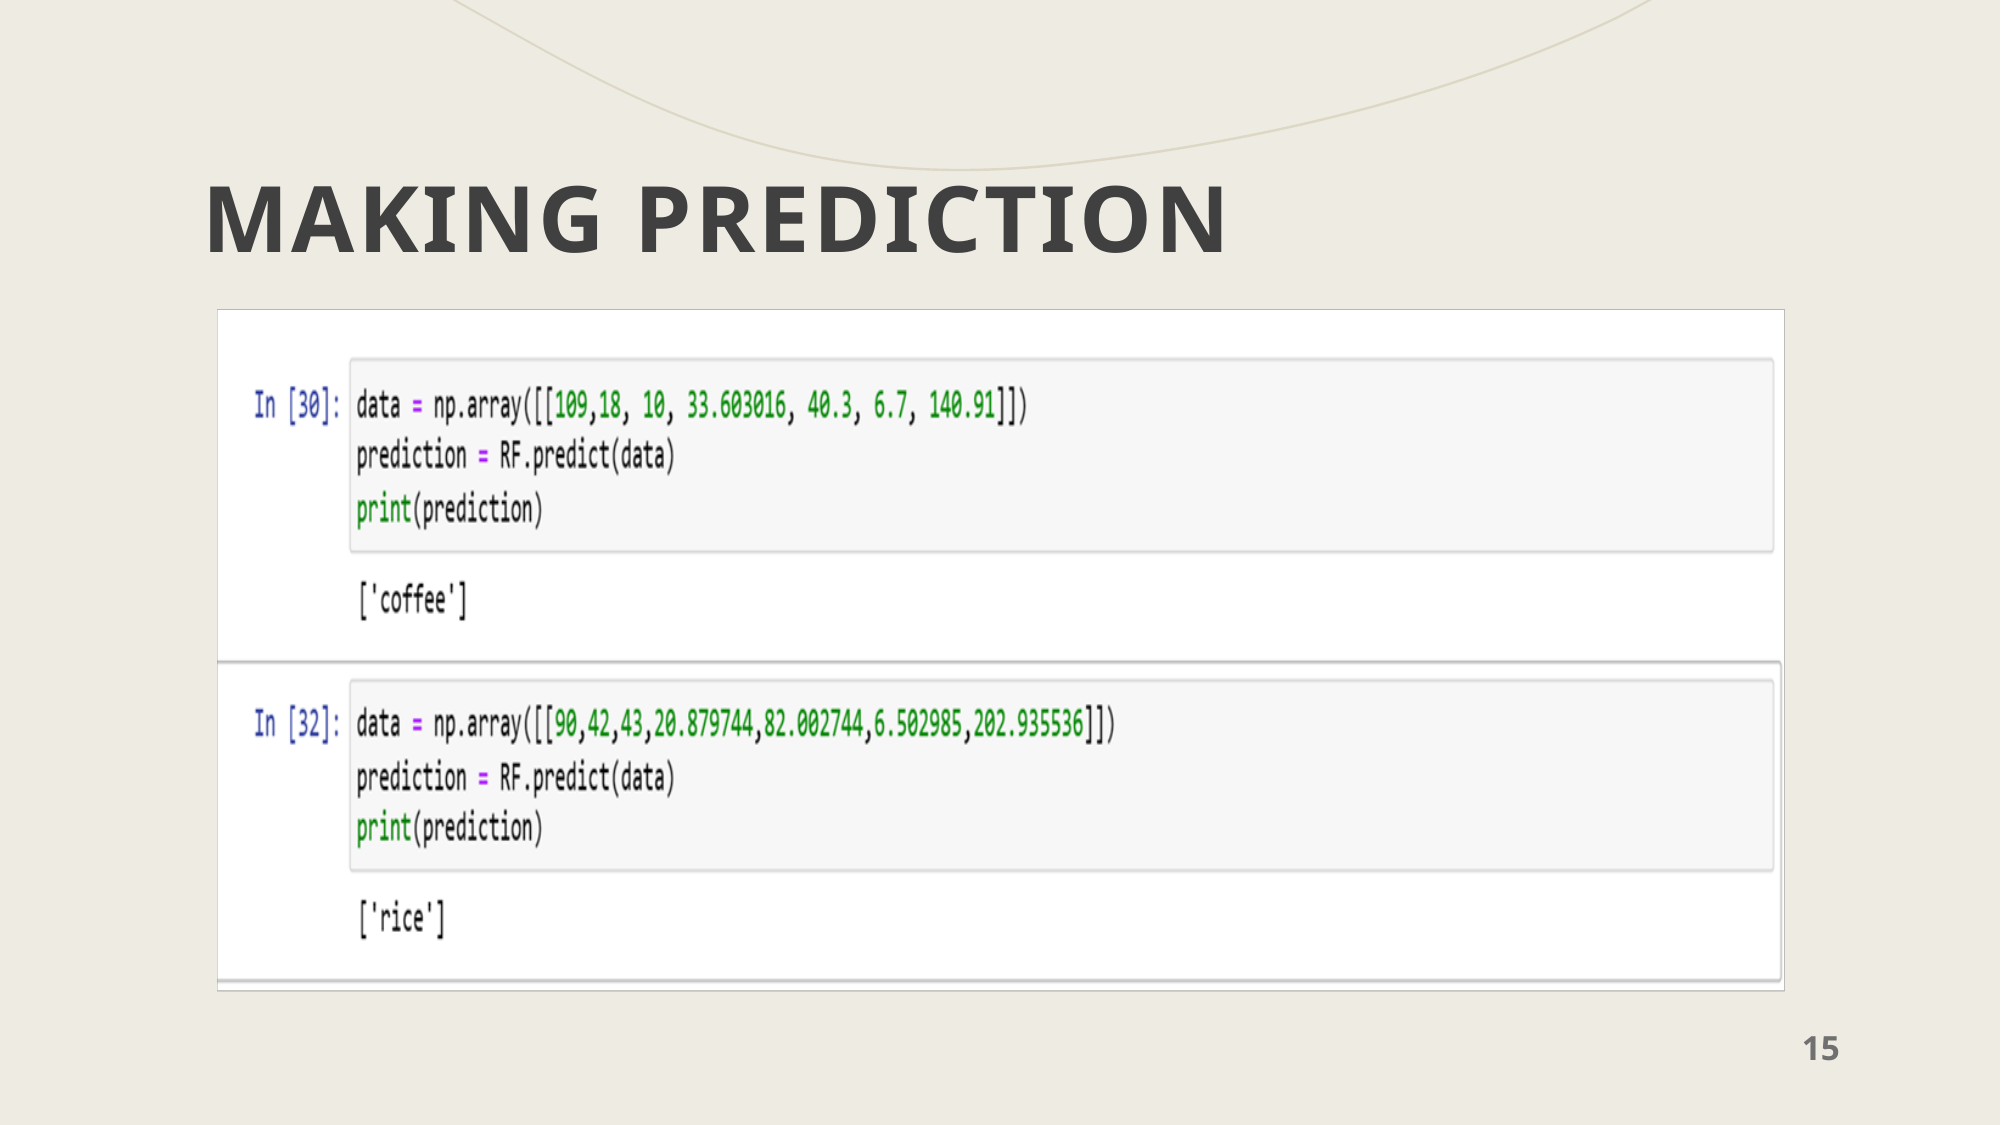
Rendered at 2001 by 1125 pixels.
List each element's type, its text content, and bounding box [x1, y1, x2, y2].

title MAKING PREDICTION [184, 96, 1757, 287]
slide_number 15 [1757, 1012, 1885, 1088]
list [216, 308, 1786, 993]
